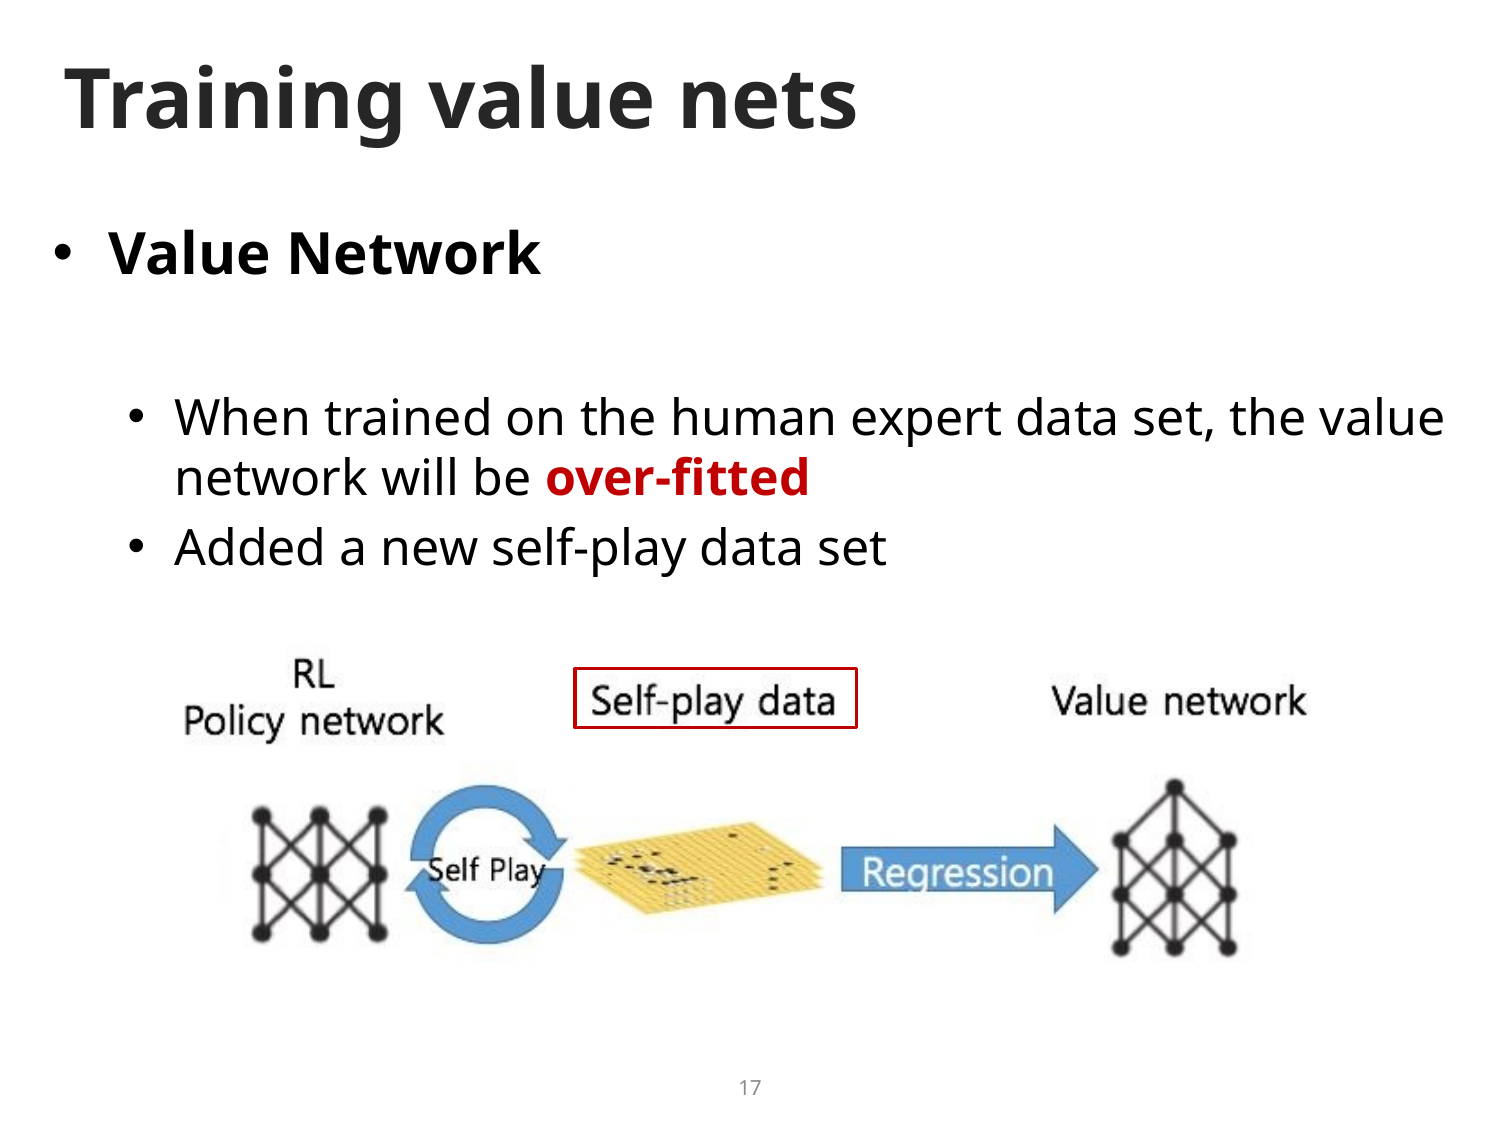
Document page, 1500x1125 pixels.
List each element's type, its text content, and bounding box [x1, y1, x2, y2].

slide_number 17 [575, 1058, 925, 1119]
picture [171, 644, 1323, 975]
title Training value nets [48, 41, 1456, 149]
